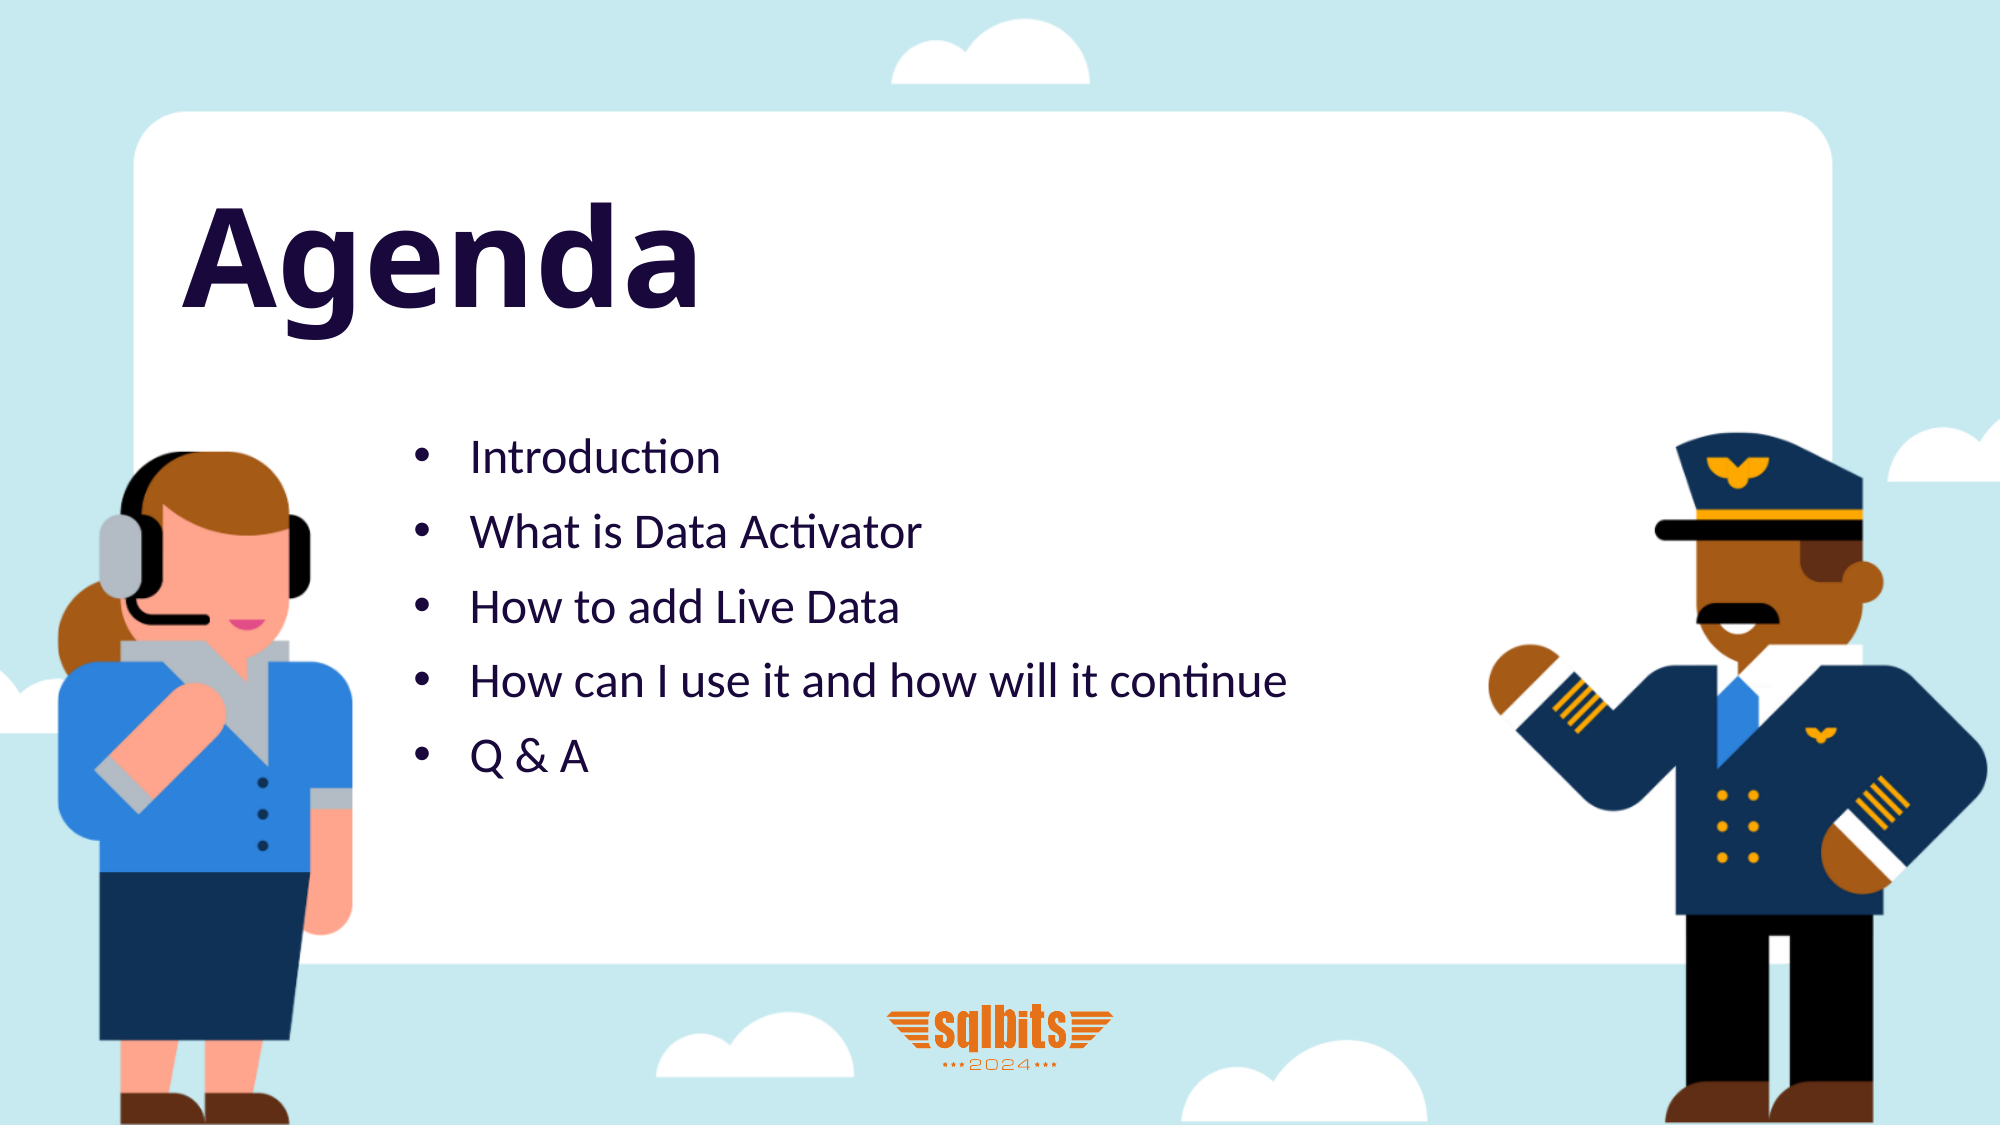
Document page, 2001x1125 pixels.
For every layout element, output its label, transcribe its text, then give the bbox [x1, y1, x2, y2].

picture [0, 0, 2000, 1125]
title Agenda [167, 154, 1798, 372]
list Introduction What is Data Activator How to add Live Data How can I use it and how will it continue Q & A [398, 422, 1446, 910]
